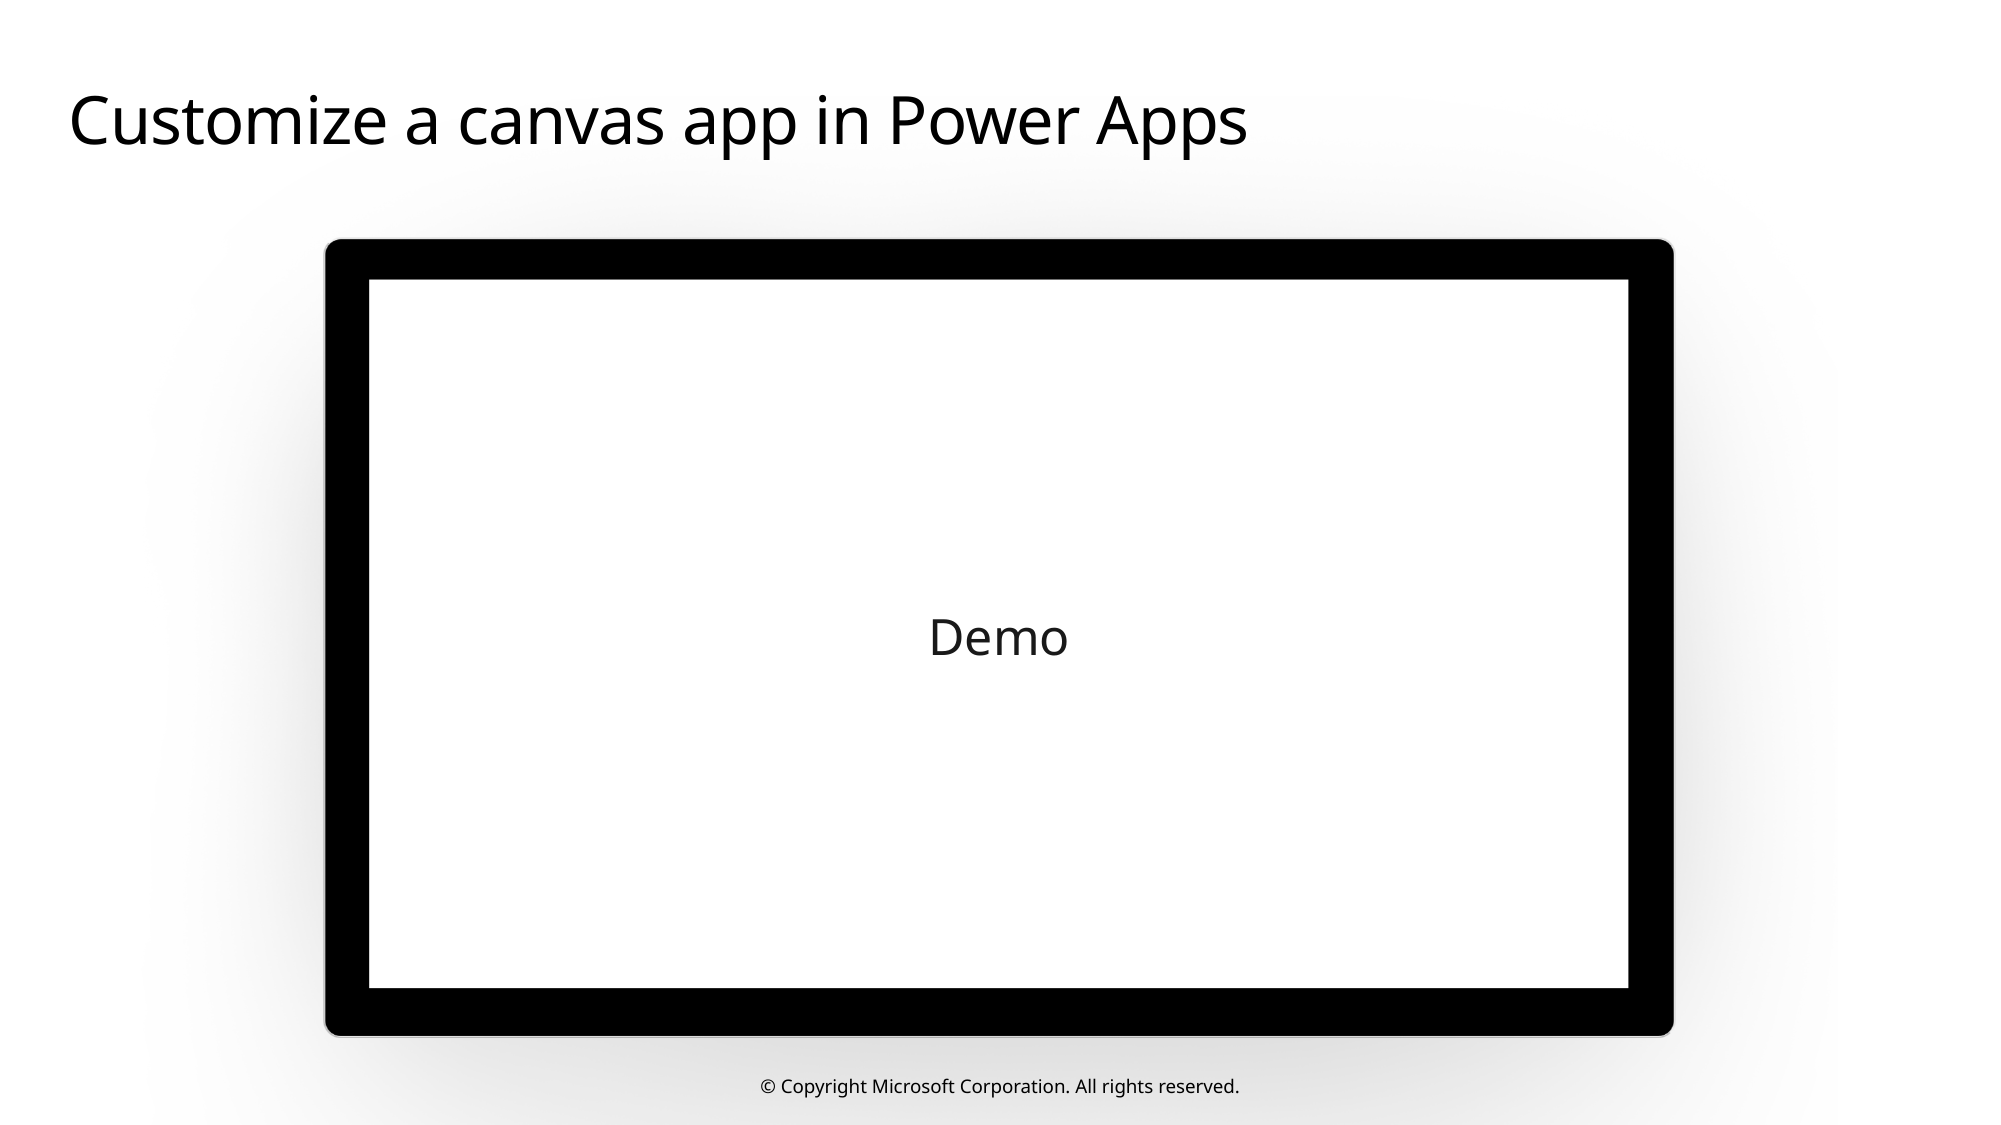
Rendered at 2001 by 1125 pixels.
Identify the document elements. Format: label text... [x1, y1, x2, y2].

list Demo [369, 282, 1630, 989]
picture [54, 96, 1838, 1125]
title Customize a canvas app in Power Apps [68, 72, 1930, 184]
